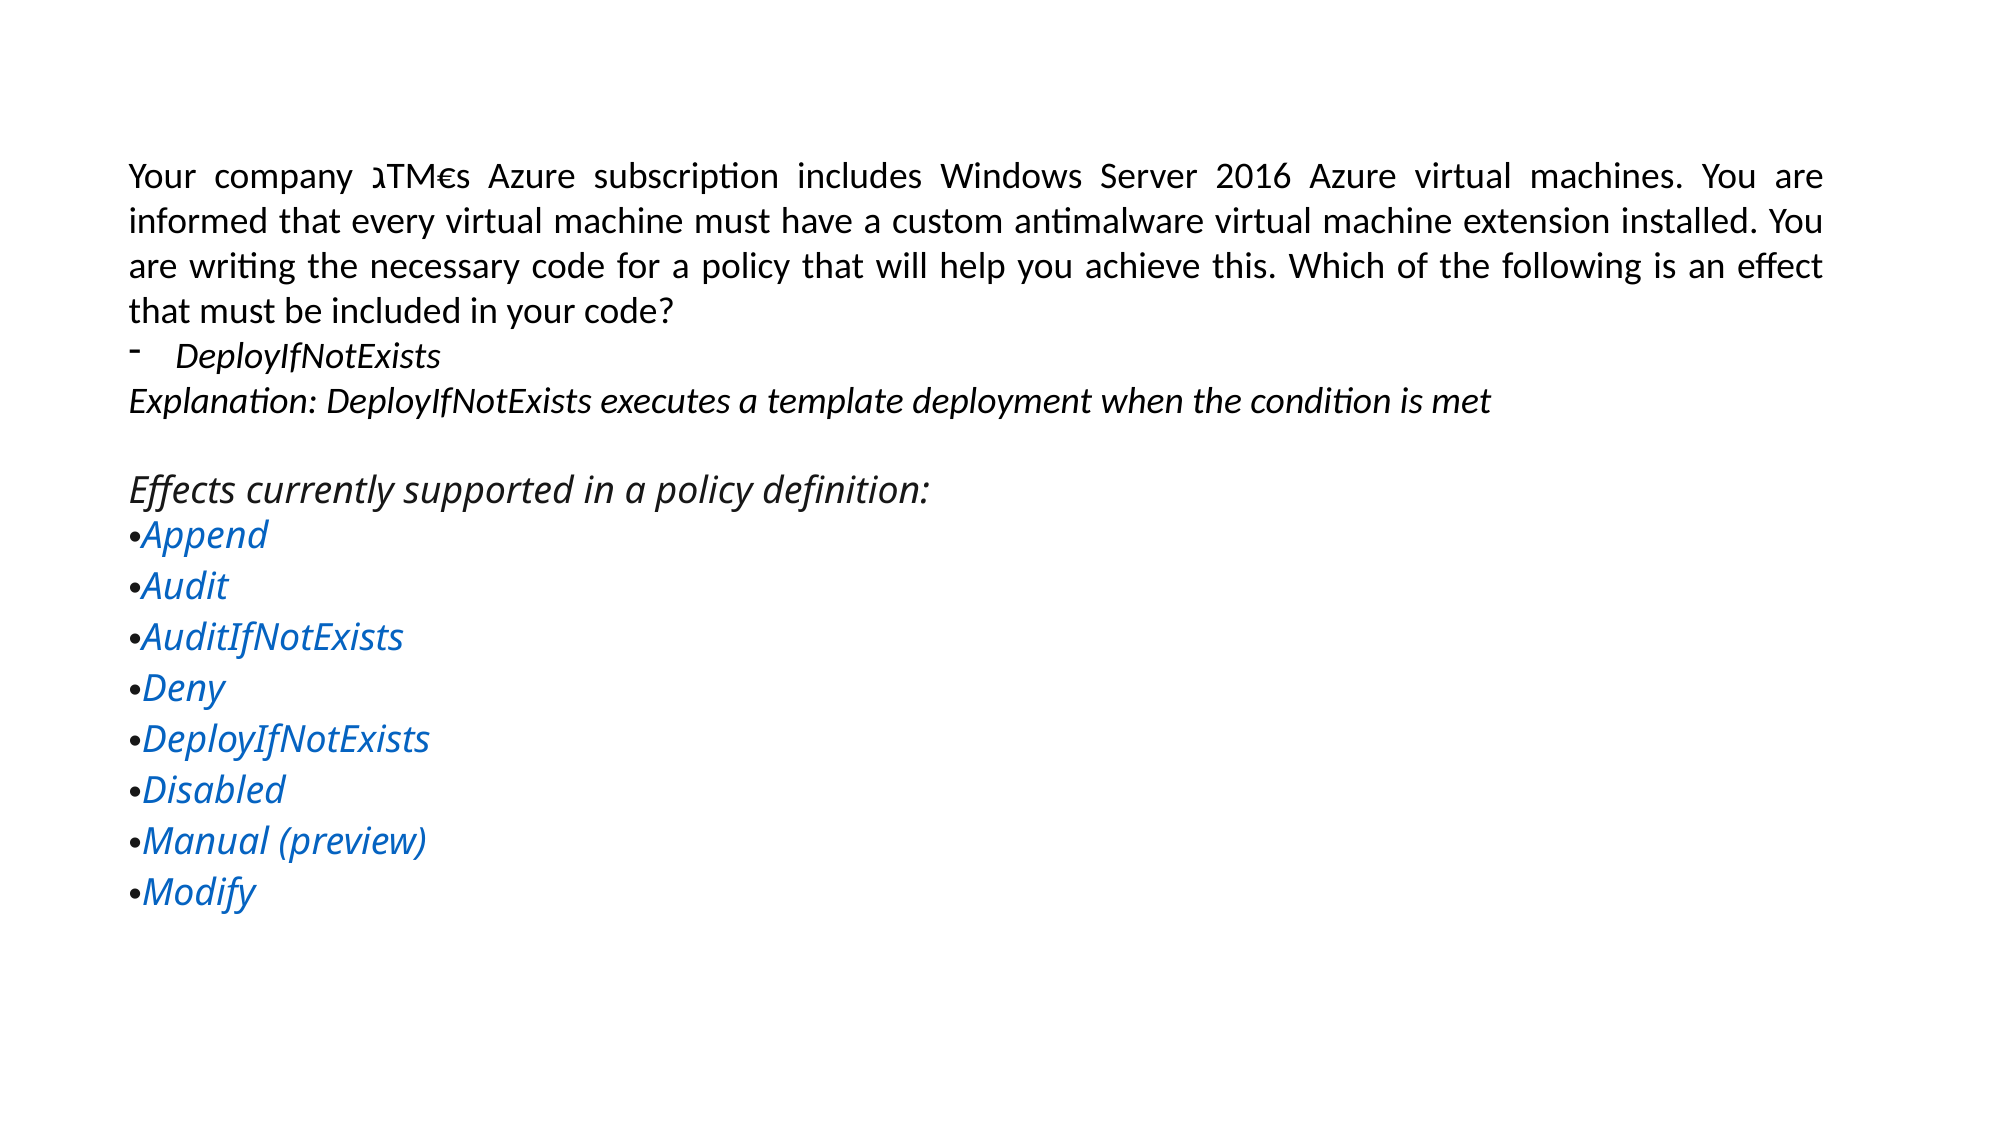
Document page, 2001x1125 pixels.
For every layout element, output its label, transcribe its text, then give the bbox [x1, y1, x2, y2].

text_box Your company גTM€s Azure subscription includes Windows Server 2016 Azure virtual machines. You are informed that every virtual machine must have a custom antimalware virtual machine extension installed. You are writing the necessary code for a policy that will help you achieve this. Which of the following is an effect that must be included in your code? DeployIfNotExists Explanation: DeployIfNotExists executes a template deployment when the condition is met Effects currently supported in a policy definition: Append Audit AuditIfNotExists Deny DeployIfNotExists Disabled Manual (preview) Modify [113, 143, 1841, 972]
